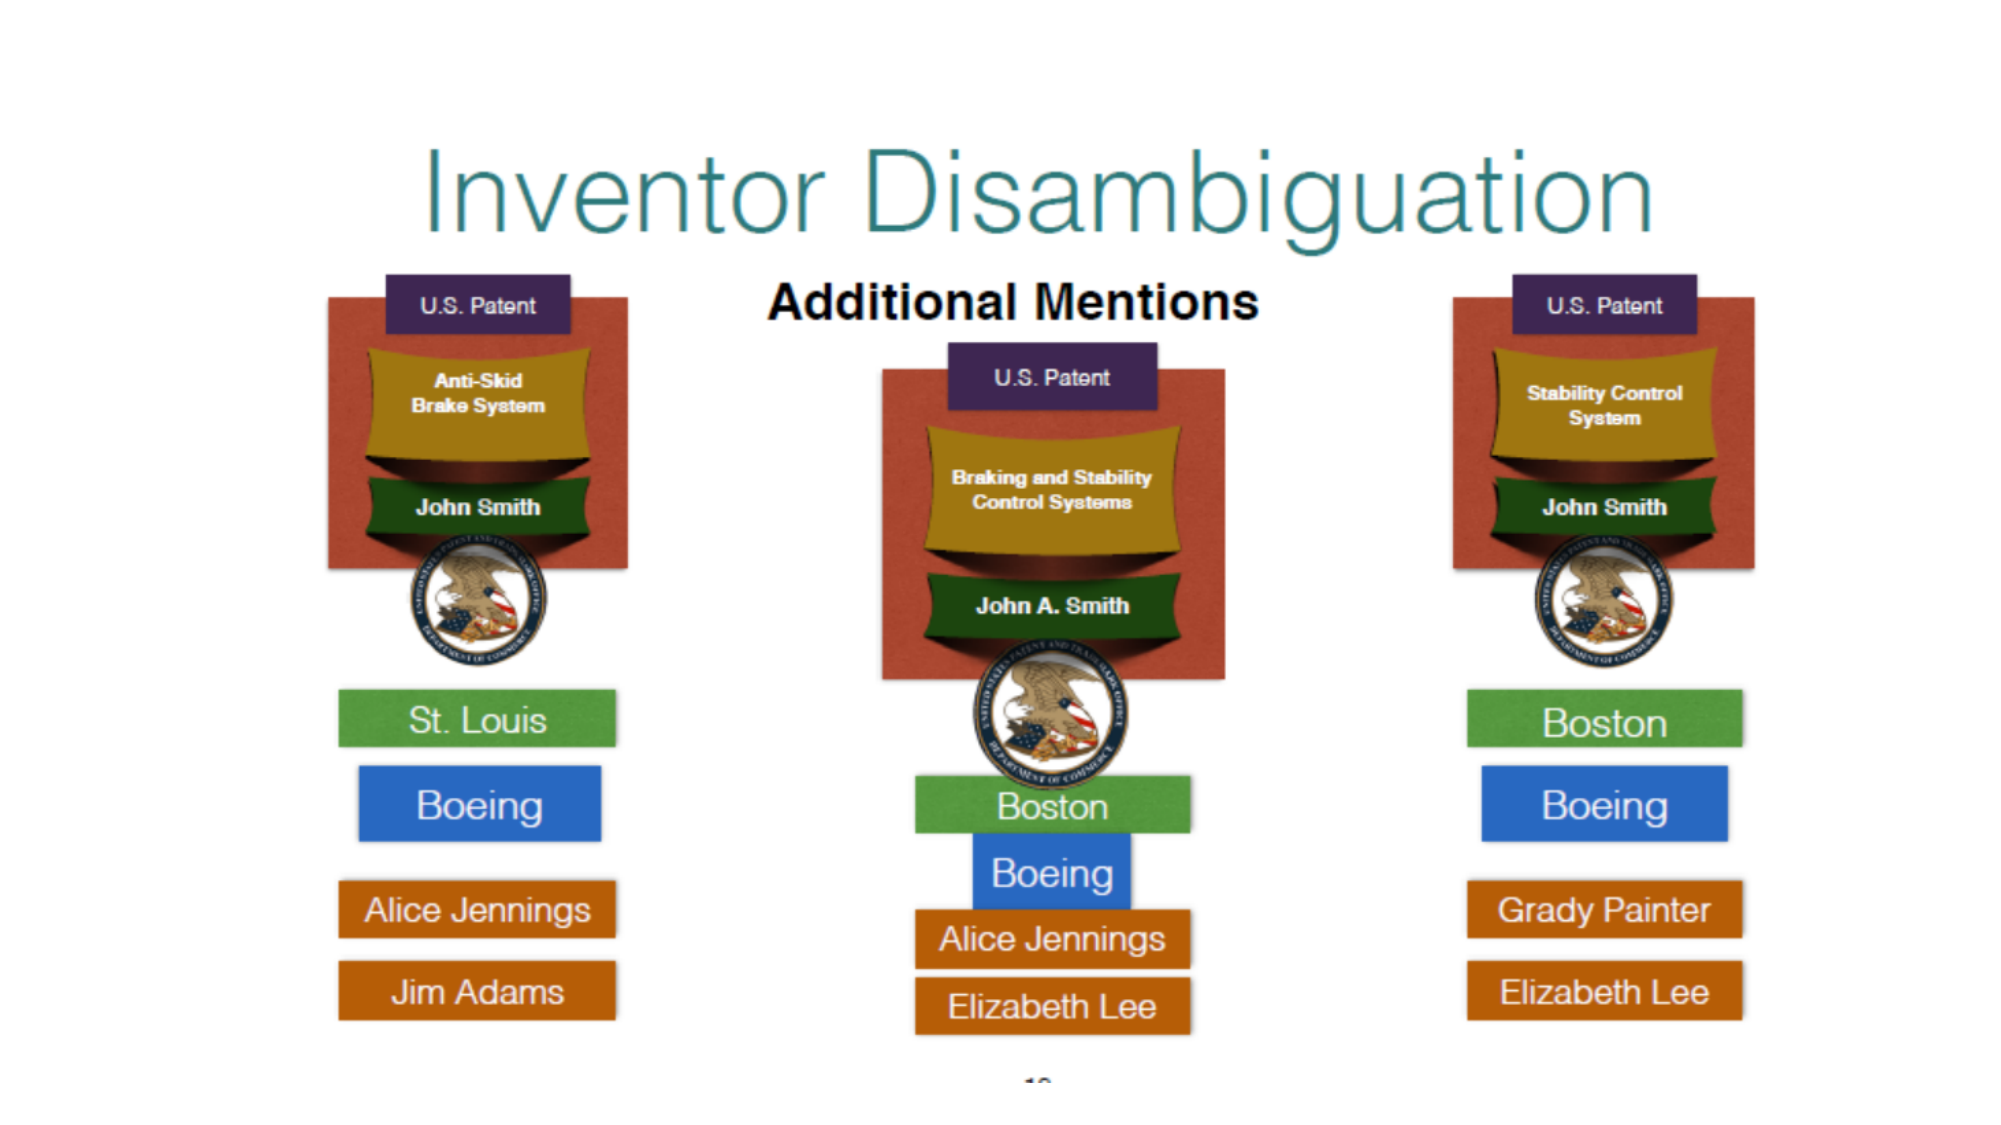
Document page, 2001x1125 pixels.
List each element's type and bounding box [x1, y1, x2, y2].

picture [308, 89, 1761, 1083]
